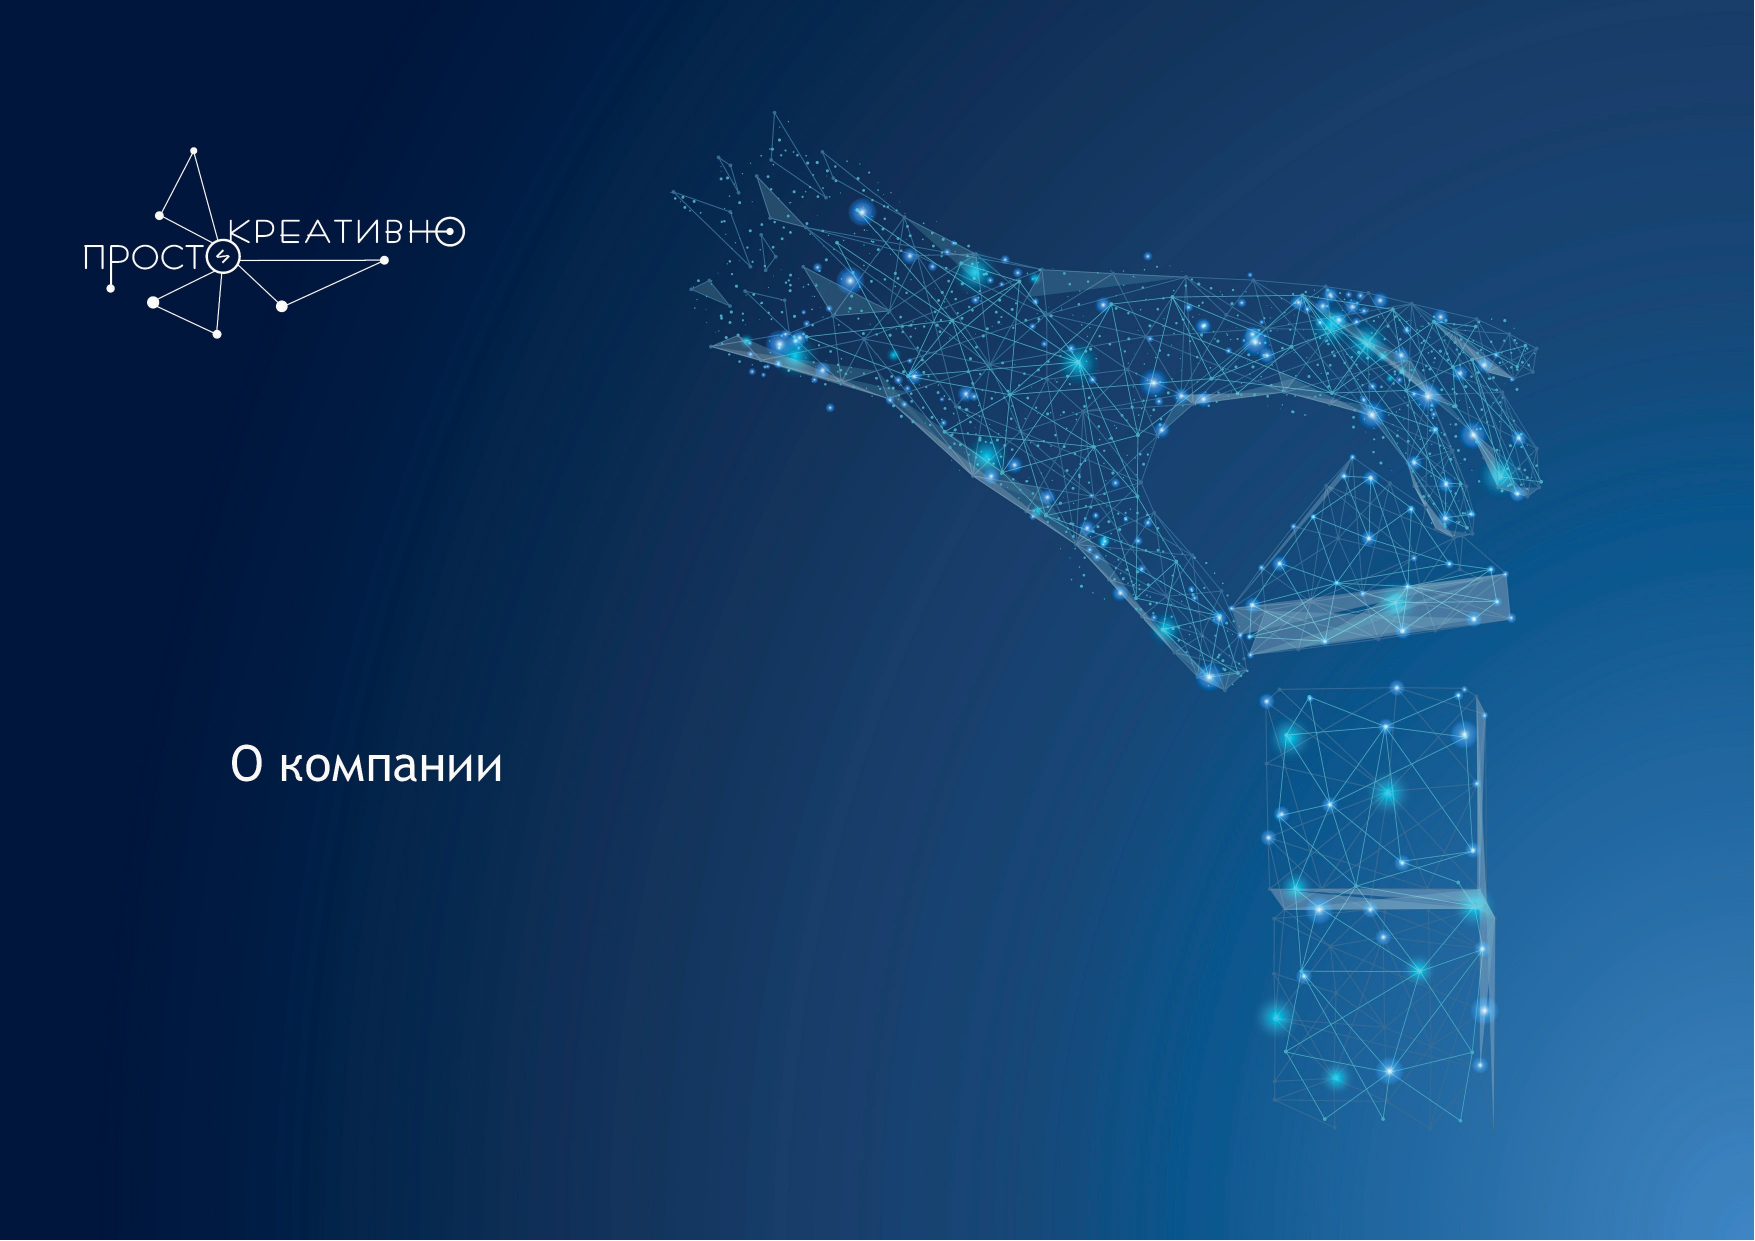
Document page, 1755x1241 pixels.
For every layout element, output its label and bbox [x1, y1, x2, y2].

text_box [0, 0, 1754, 1241]
